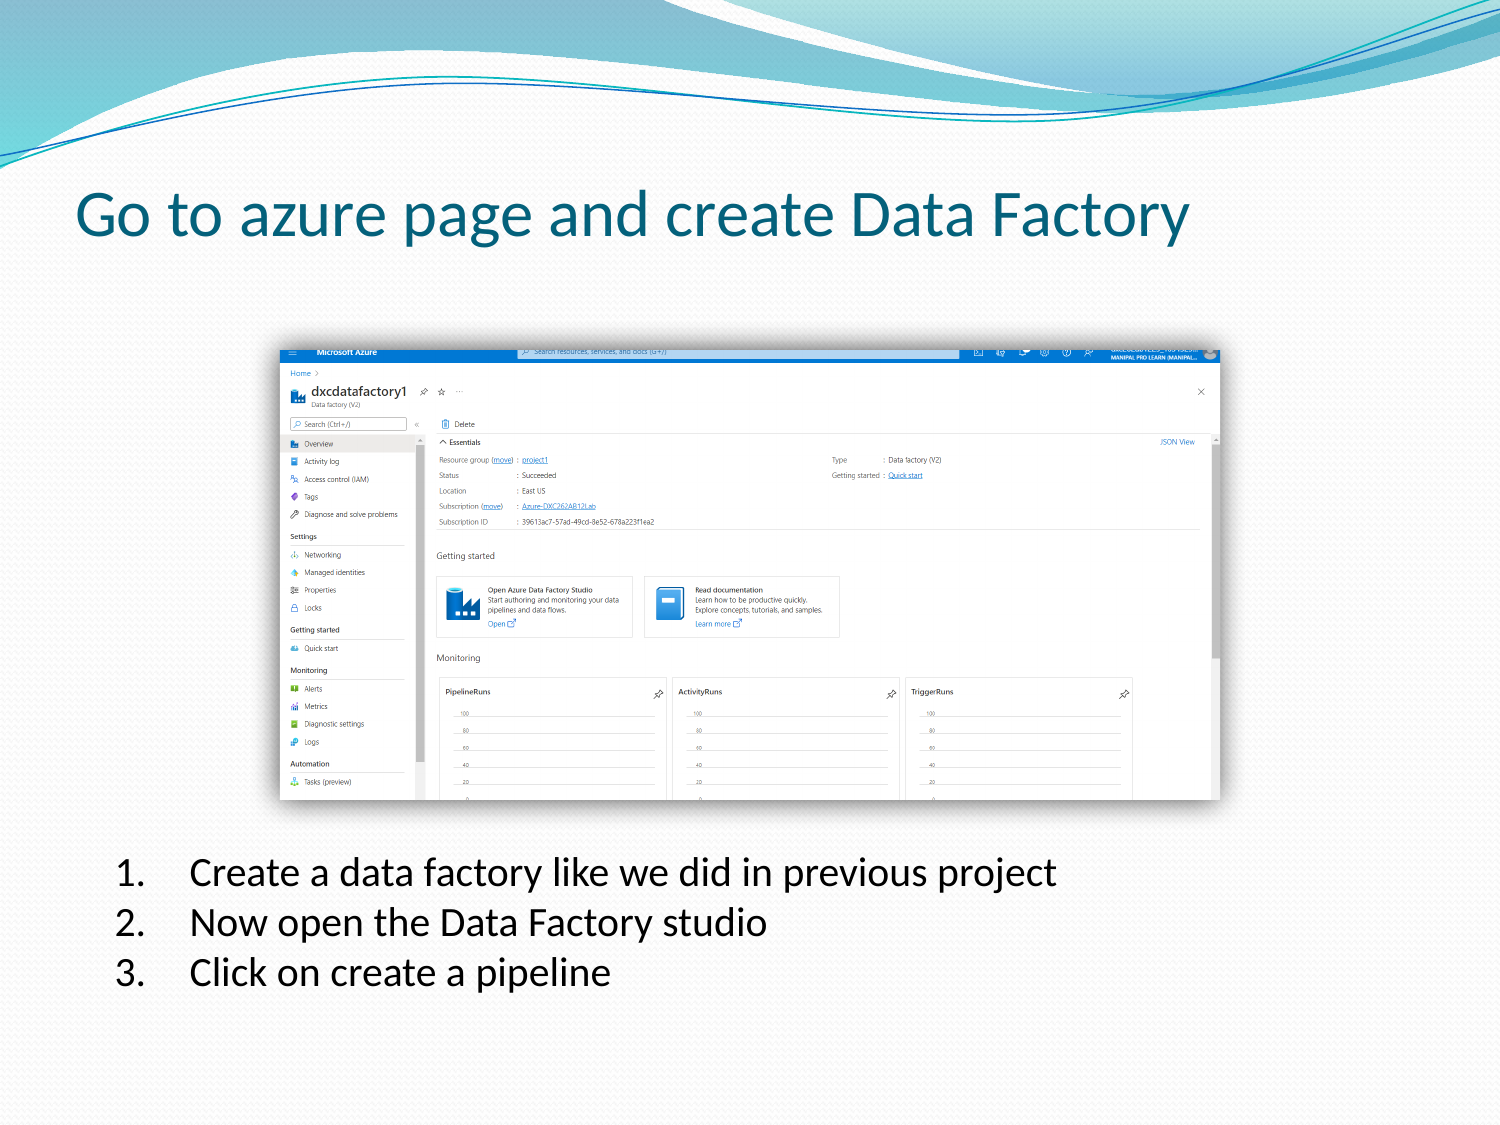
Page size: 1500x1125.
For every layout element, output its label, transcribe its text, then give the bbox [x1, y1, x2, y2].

text_box Create a data factory like we did in previous project Now open the Data Factory studio Click on create a pipeline [99, 837, 1450, 1053]
title Go to azure page and create Data Factory [75, 137, 1438, 250]
picture [279, 349, 1221, 801]
